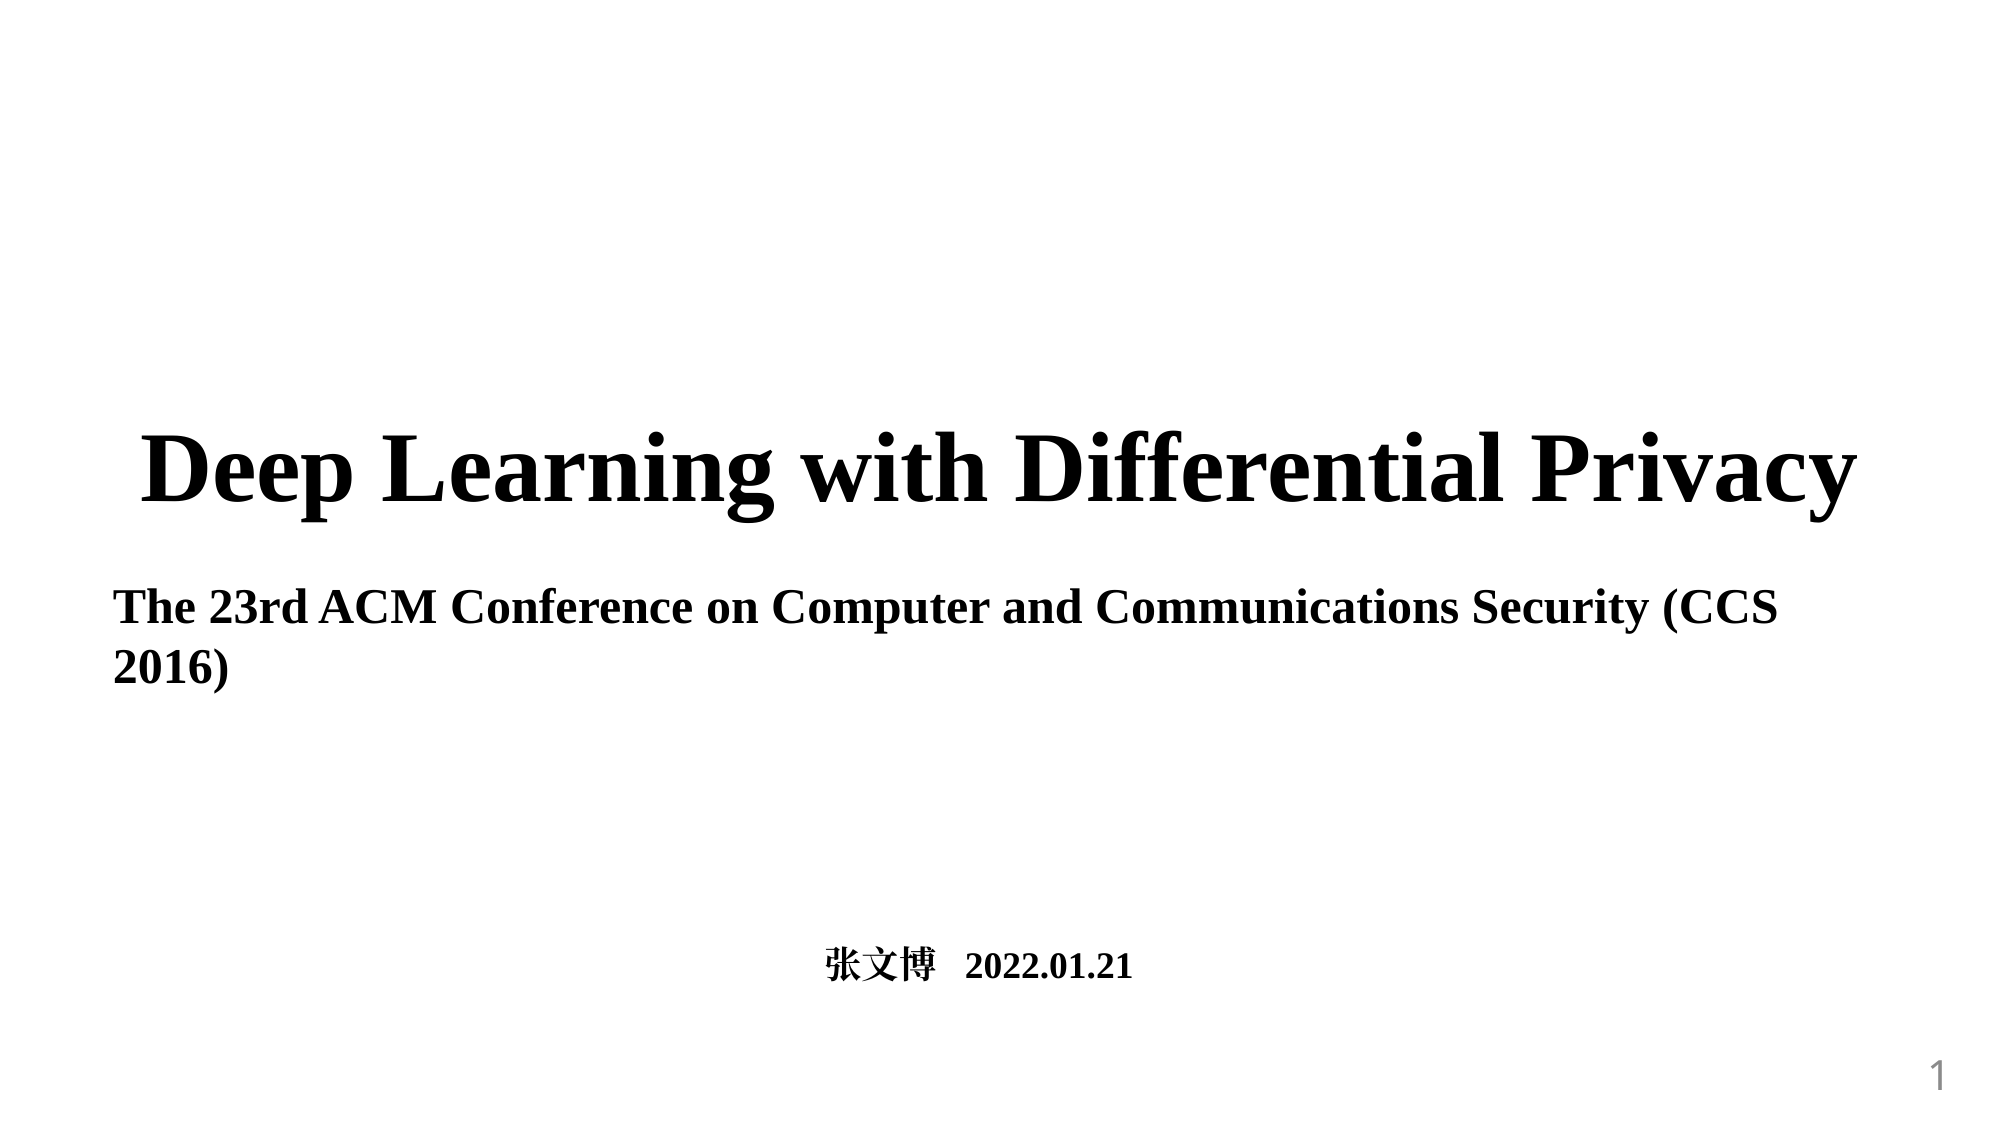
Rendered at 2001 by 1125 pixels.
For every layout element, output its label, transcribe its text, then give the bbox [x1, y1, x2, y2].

title Deep Learning with Differential Privacy [0, 401, 2000, 531]
slide_number 1 [1876, 1047, 1967, 1107]
text_box The 23rd ACM Conference on Computer and Communications Security (CCS 2016) [98, 565, 1914, 701]
text_box 张文博 2022.01.21 [809, 933, 1191, 994]
